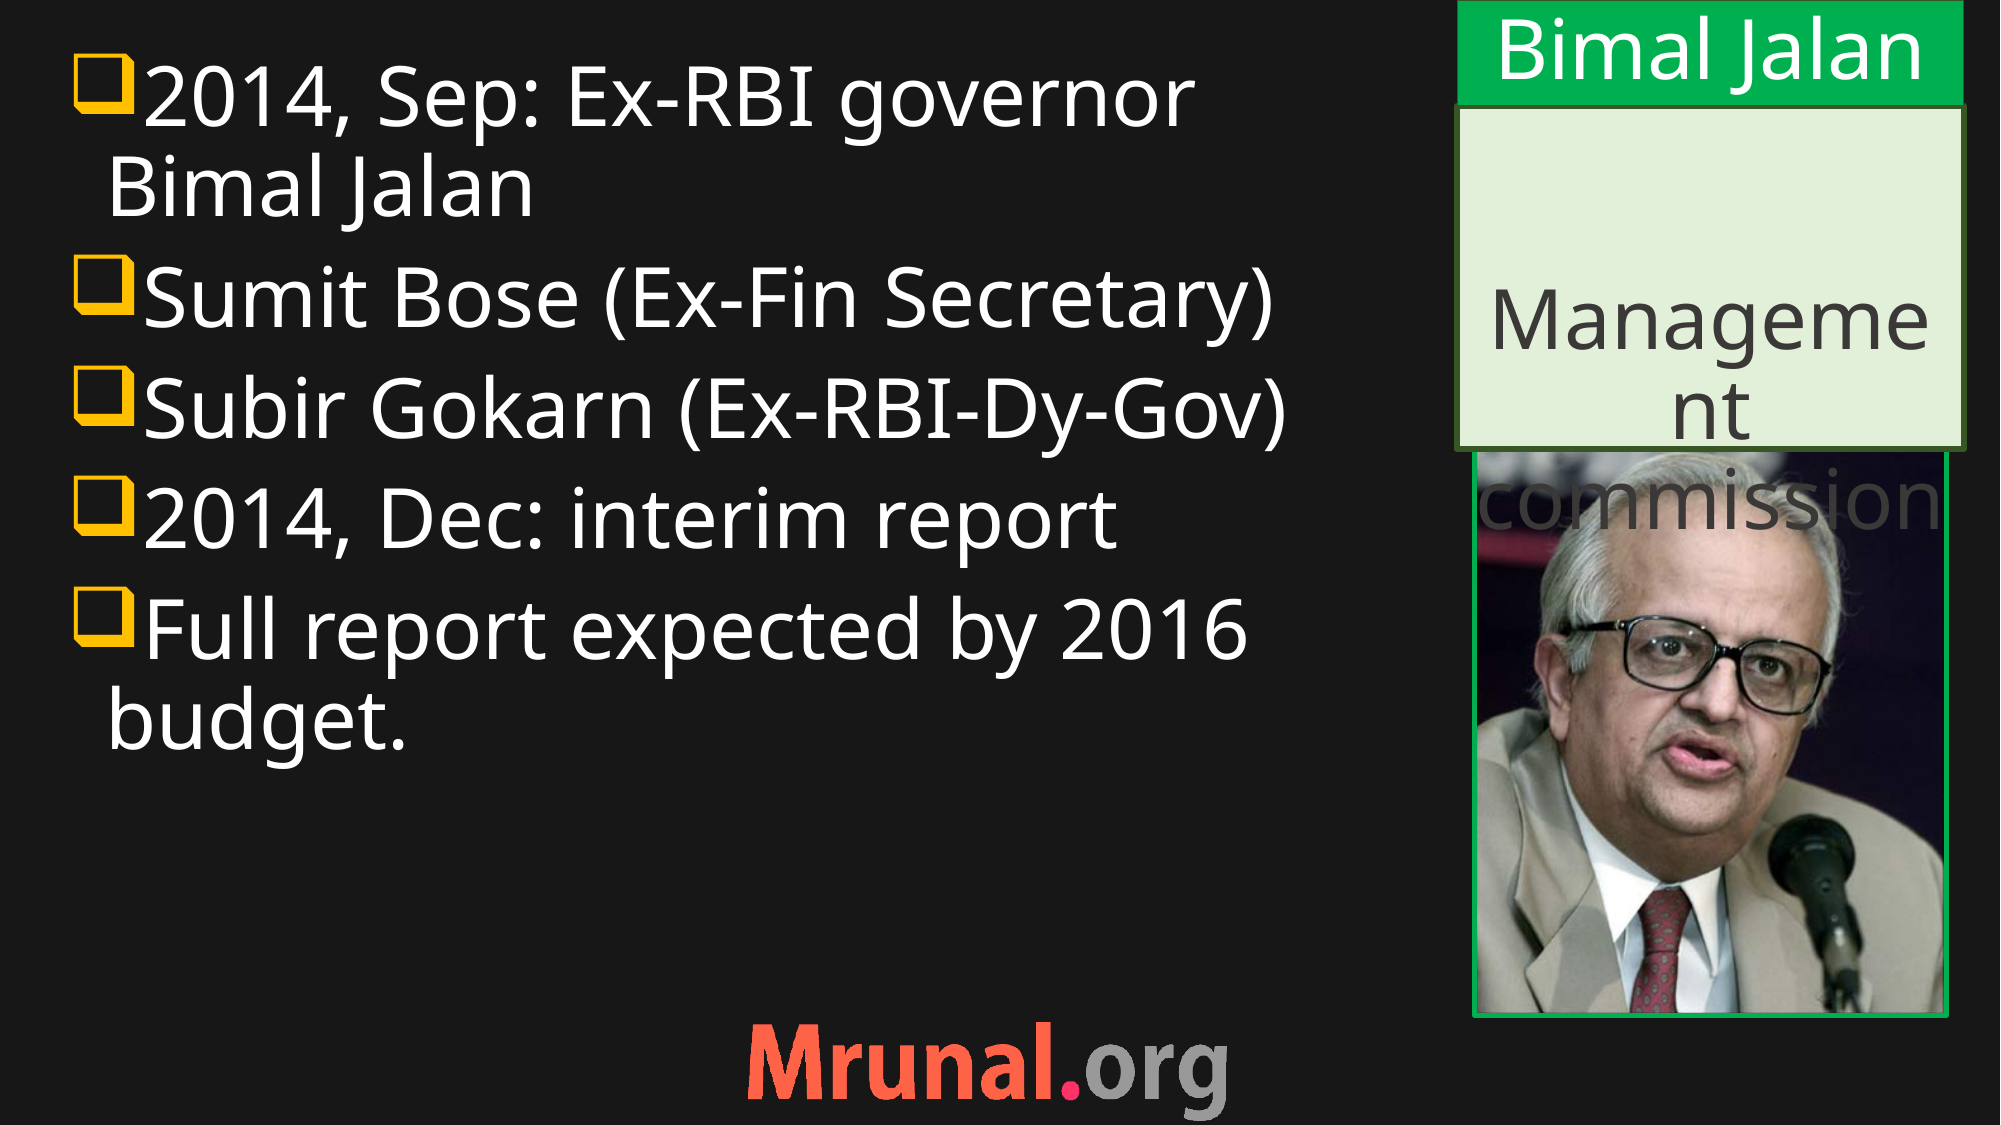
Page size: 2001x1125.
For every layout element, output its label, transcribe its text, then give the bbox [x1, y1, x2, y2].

title Expenditure Management commission [1454, 103, 1967, 452]
picture [741, 1014, 1230, 1125]
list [1476, 448, 1945, 1014]
list Bimal Jalan [1457, 0, 1964, 106]
list 2014, Sep: Ex-RBI governor Bimal Jalan Sumit Bose (Ex-Fin Secretary) Subir Gokarn (Ex-RBI-Dy-Gov) 2014, Dec: interim report Full report expected by 2016 budget. [52, 47, 1447, 1014]
